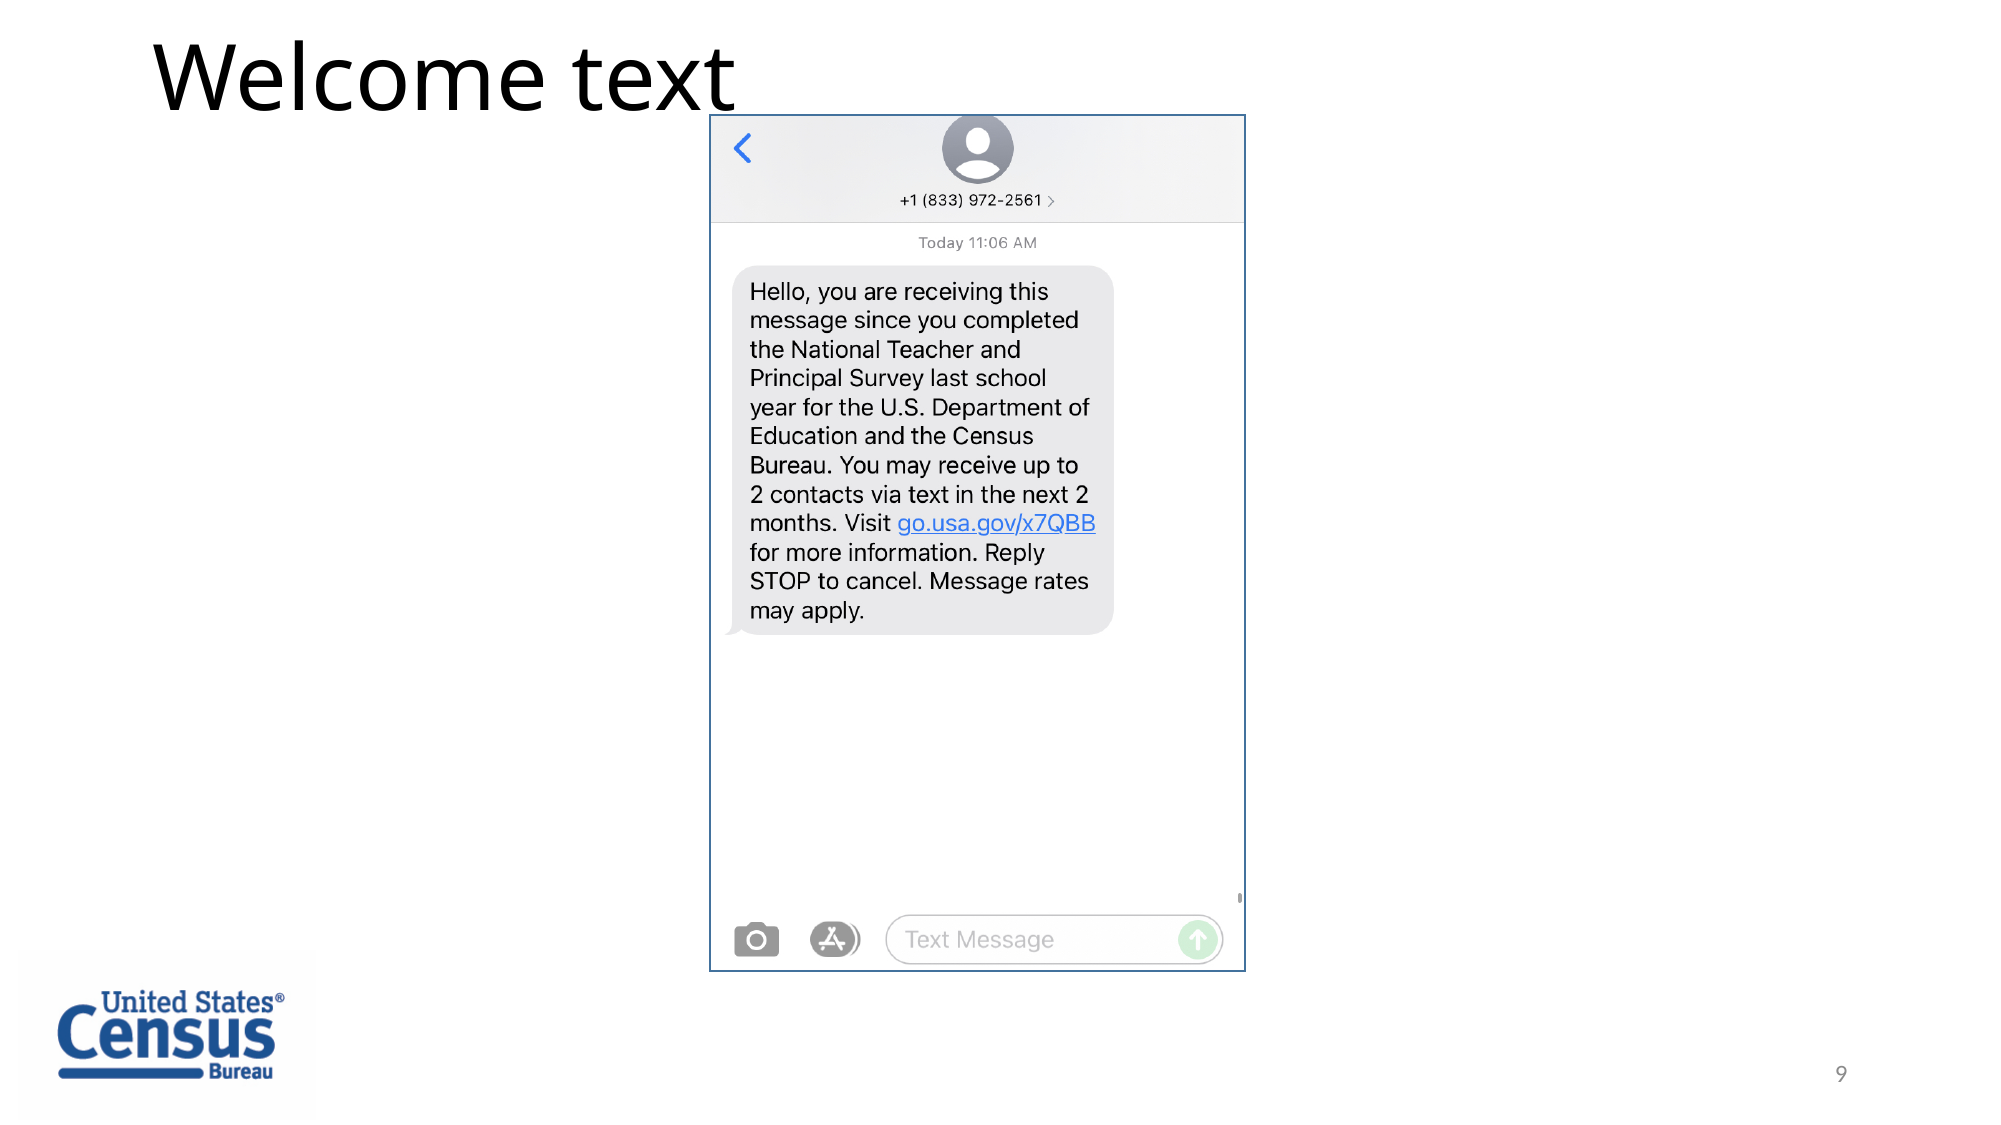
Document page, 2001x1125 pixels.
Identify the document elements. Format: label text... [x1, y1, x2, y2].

title Welcome text [137, 6, 1319, 155]
picture [18, 950, 316, 1120]
slide_number 9 [1412, 1042, 1863, 1103]
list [709, 115, 1246, 972]
